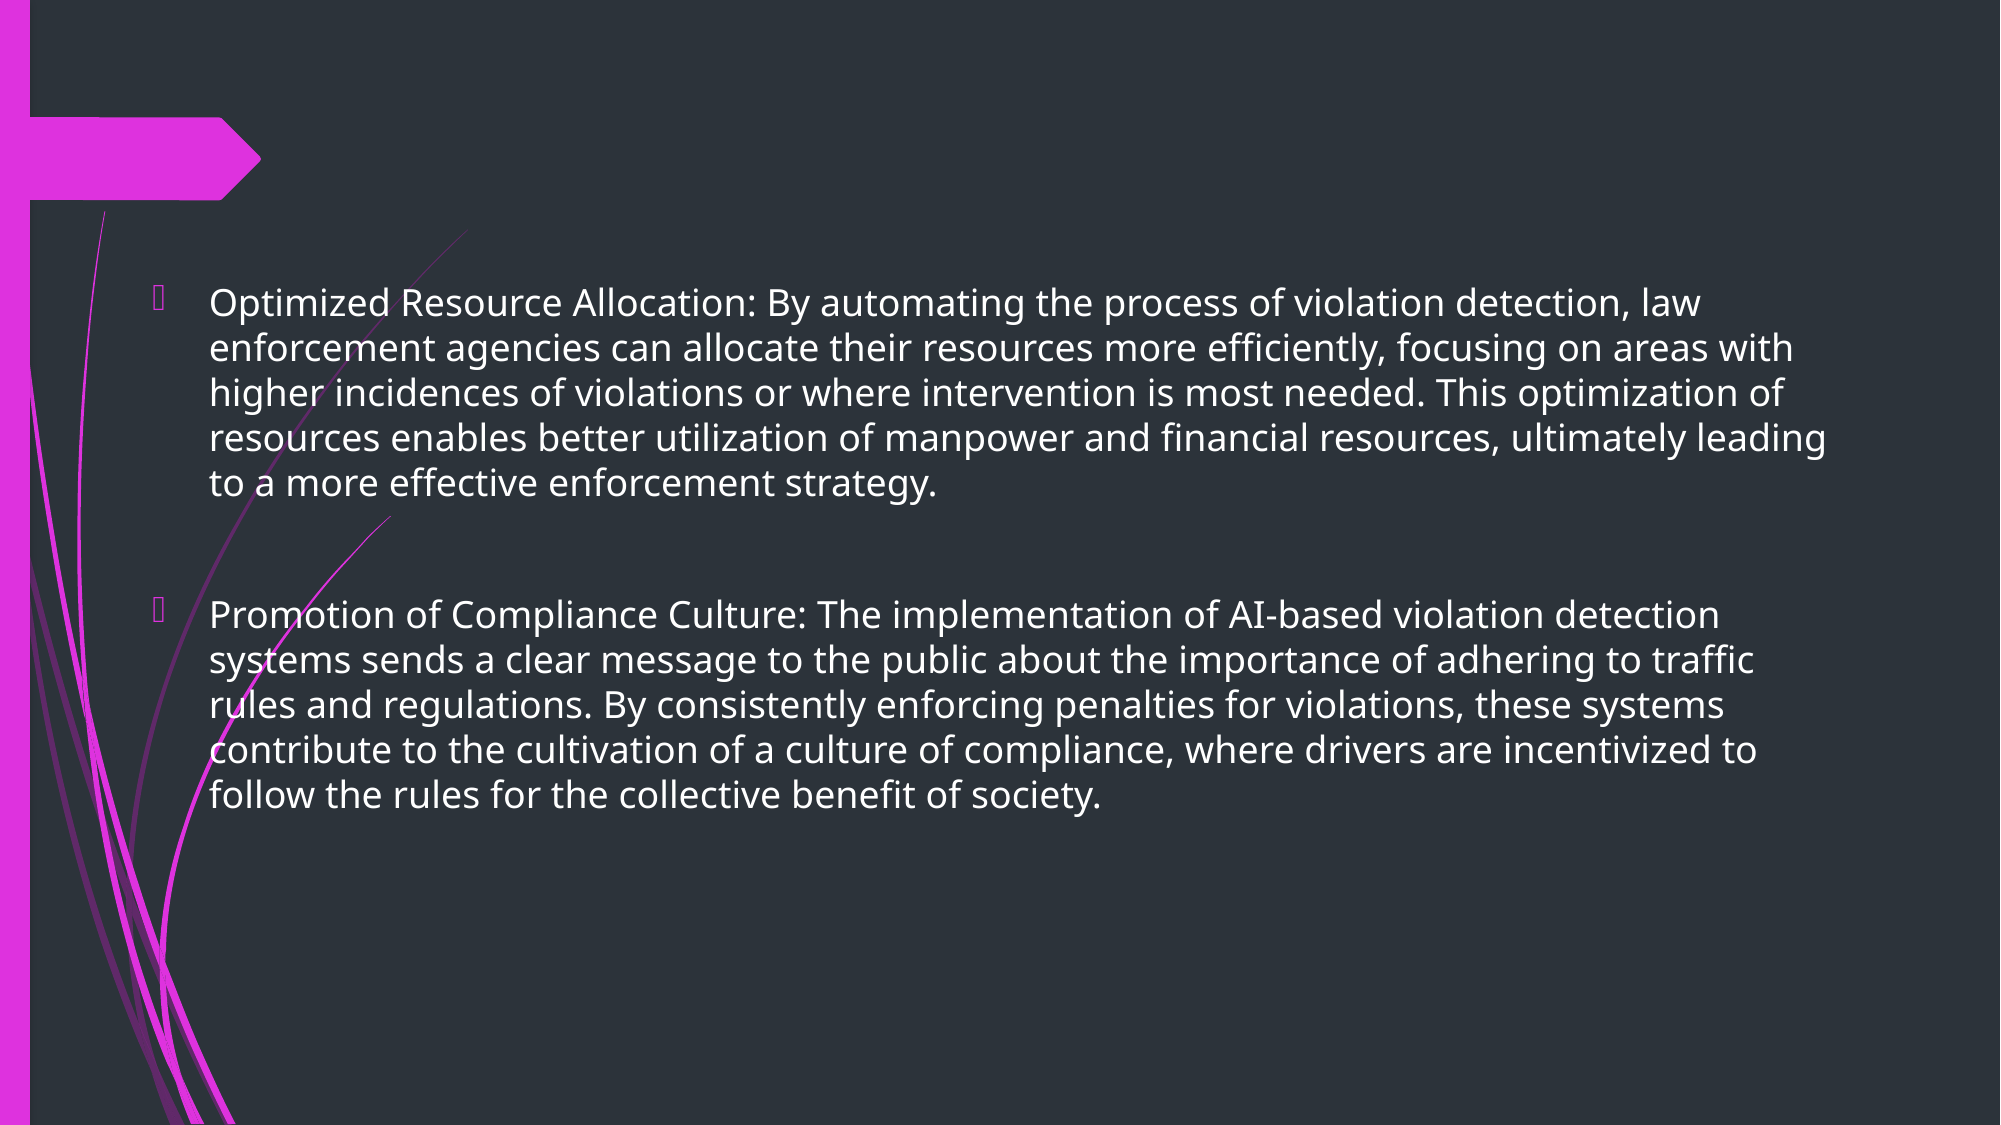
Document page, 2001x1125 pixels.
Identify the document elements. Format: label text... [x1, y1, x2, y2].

list Optimized Resource Allocation: By automating the process of violation detection, law enforcement agencies can allocate their resources more efficiently, focusing on areas with higher incidences of violations or where intervention is most needed. This optimization of resources enables better utilization of manpower and financial resources, ultimately leading to a more effective enforcement strategy. Promotion of Compliance Culture: The implementation of AI-based violation detection systems sends a clear message to the public about the importance of adhering to traffic rules and regulations. By consistently enforcing penalties for violations, these systems contribute to the cultivation of a culture of compliance, where drivers are incentivized to follow the rules for the collective benefit of society. [137, 271, 1863, 854]
